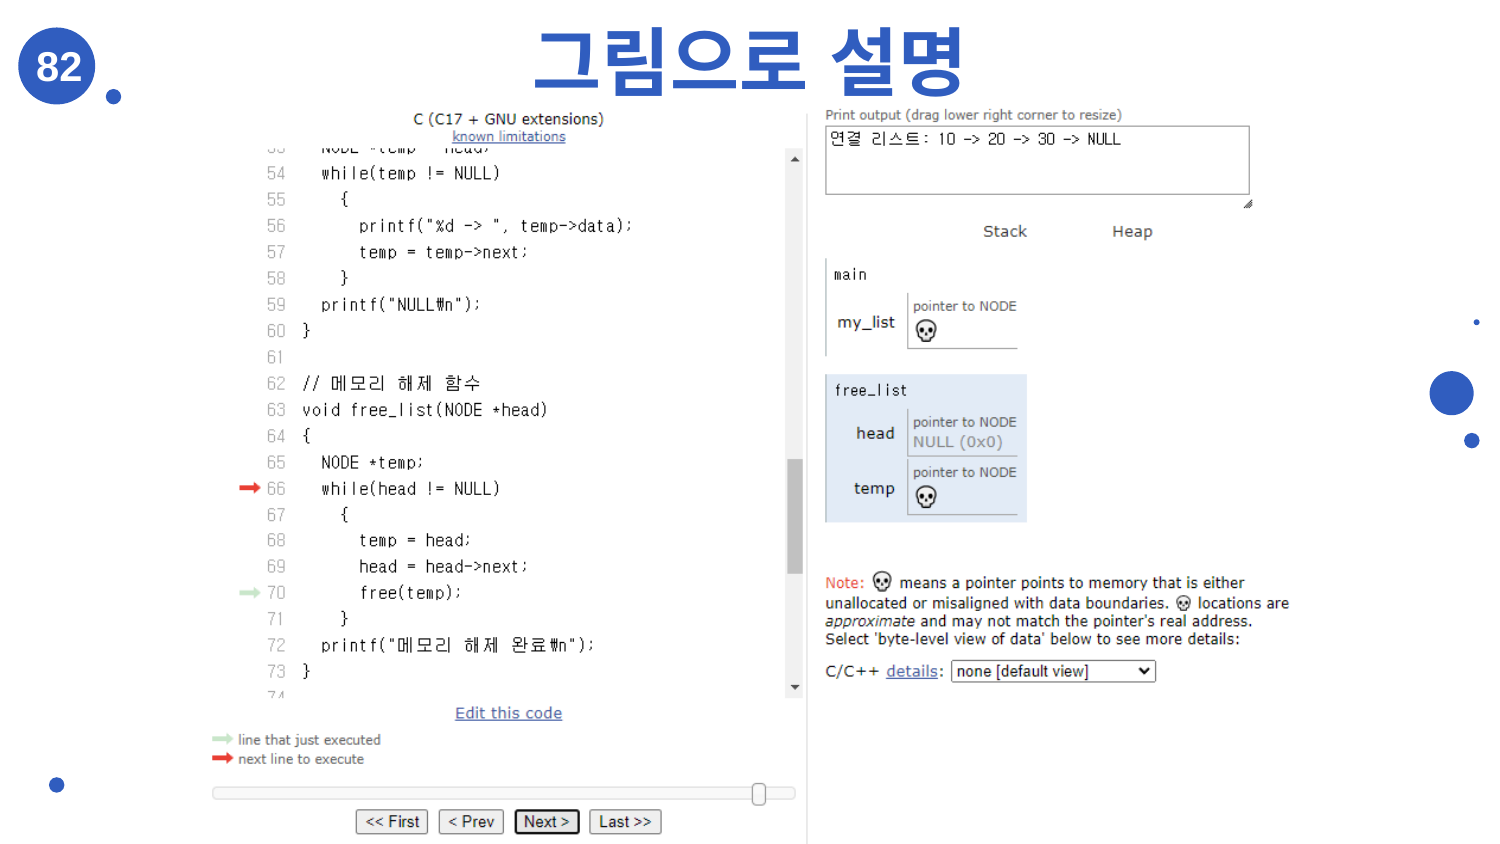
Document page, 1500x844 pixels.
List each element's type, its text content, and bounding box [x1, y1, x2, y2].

text_box 82 [21, 32, 98, 98]
text_box [171, 96, 1367, 844]
title 그림으로 설명 [112, 0, 1388, 94]
